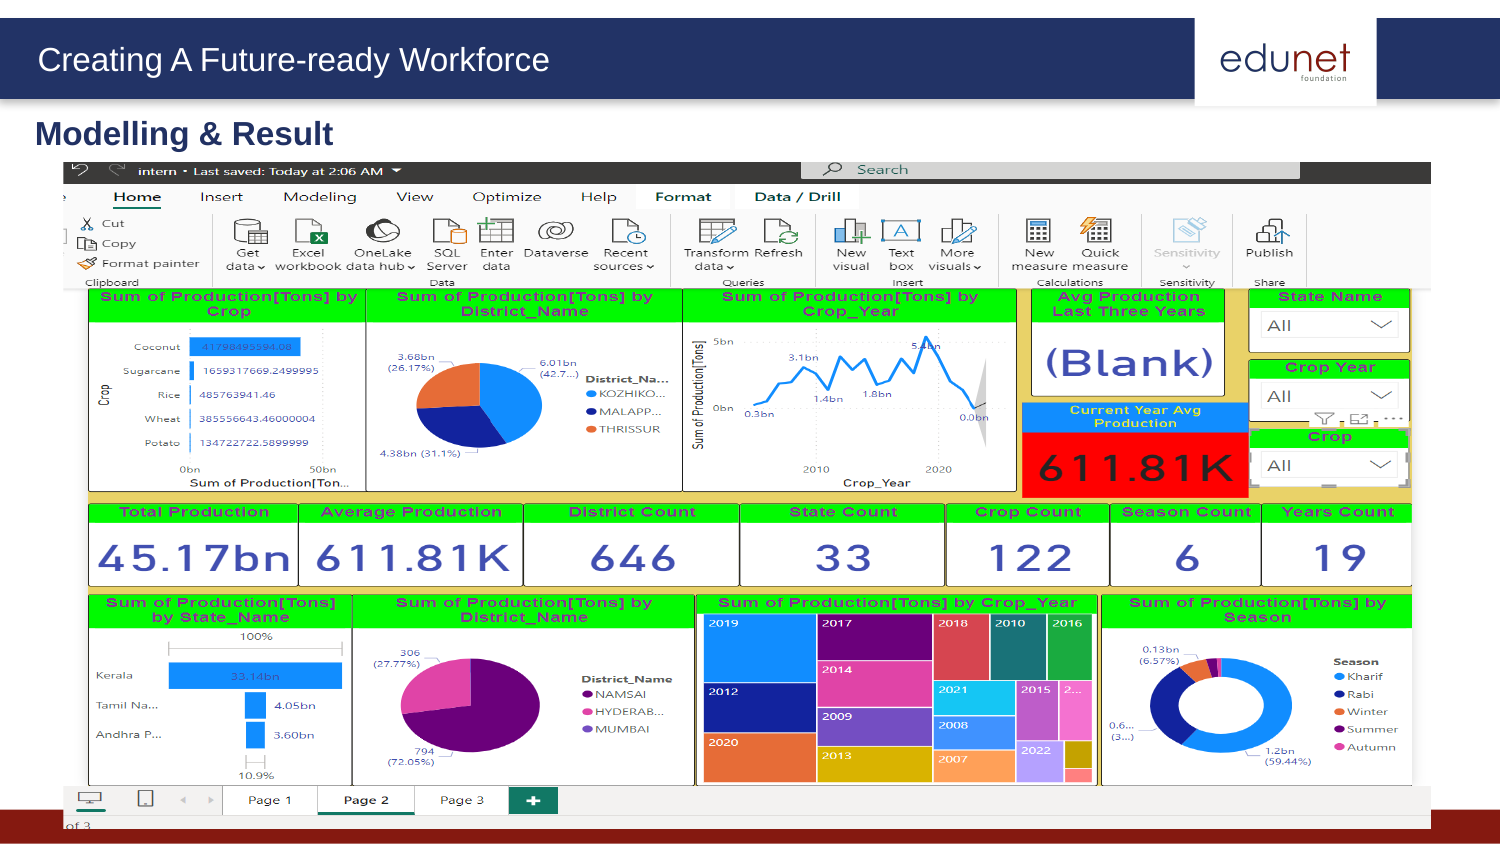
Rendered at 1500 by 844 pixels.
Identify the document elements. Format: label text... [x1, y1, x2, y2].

picture [62, 162, 1432, 829]
text_box Modelling & Result [20, 105, 747, 160]
picture [1215, 38, 1356, 86]
